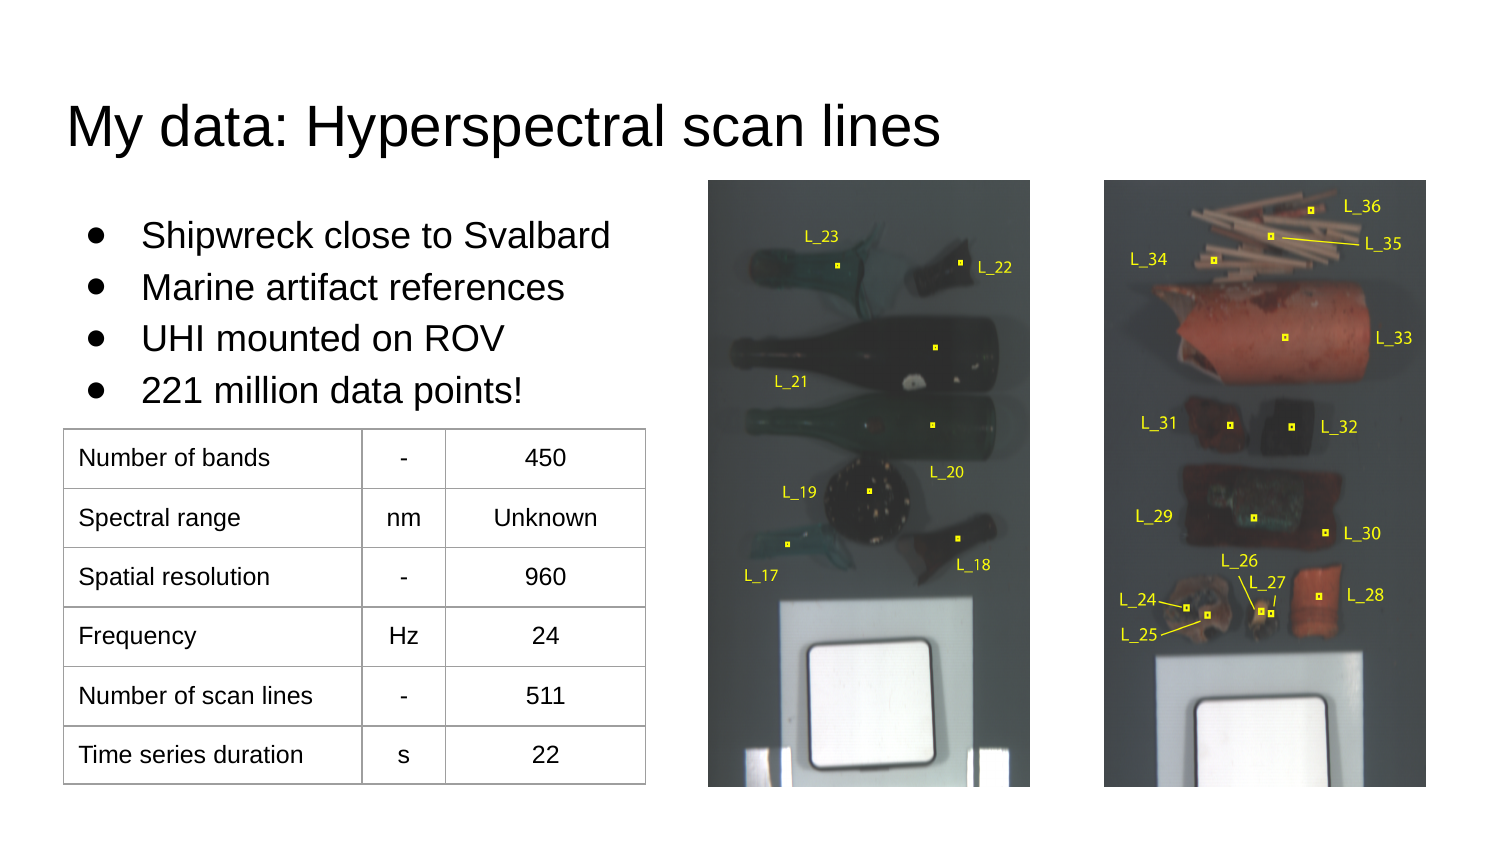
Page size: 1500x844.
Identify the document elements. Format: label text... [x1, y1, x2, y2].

table_cell nm [363, 489, 445, 547]
table_cell 960 [446, 548, 645, 606]
title My data: Hyperspectral scan lines [51, 72, 1449, 167]
table_cell Frequency [64, 608, 361, 666]
table_cell 24 [446, 608, 645, 666]
table_cell s [363, 727, 445, 783]
table_cell Unknown [446, 489, 645, 547]
table_header - [363, 430, 445, 488]
table_cell Spectral range [64, 489, 361, 547]
table_header Number of bands [64, 430, 361, 488]
table_header 450 [446, 430, 645, 488]
table_cell - [363, 667, 445, 725]
picture [1103, 180, 1427, 787]
table_cell 22 [446, 727, 645, 783]
table_cell - [363, 548, 445, 606]
table_cell Number of scan lines [64, 667, 361, 725]
table_cell Spatial resolution [64, 548, 361, 606]
table_cell Hz [363, 608, 445, 666]
picture [707, 179, 1030, 788]
list Shipwreck close to Svalbard Marine artifact references UHI mounted on ROV 221 million data points! [51, 189, 646, 429]
table_cell Time series duration [64, 727, 361, 783]
table_cell 511 [446, 667, 645, 725]
